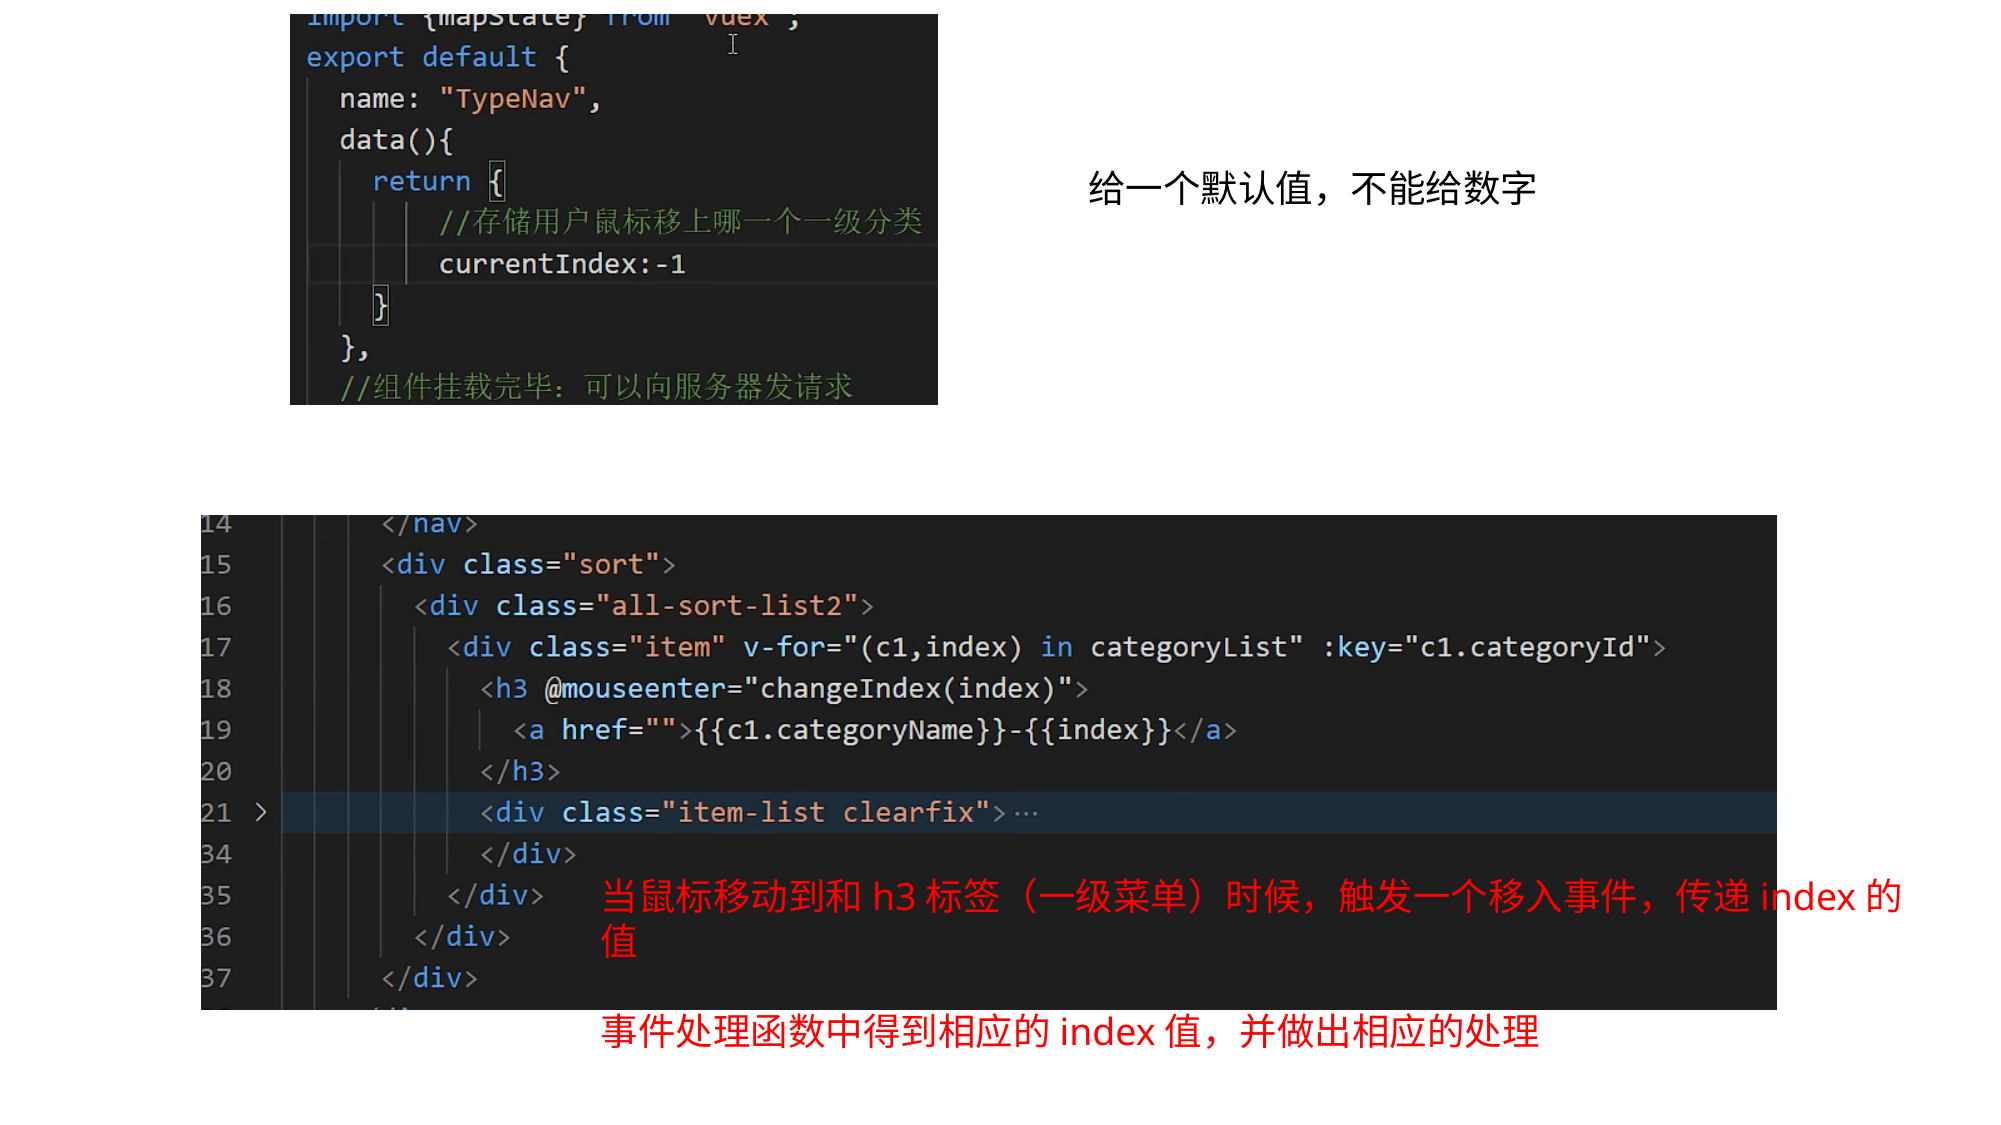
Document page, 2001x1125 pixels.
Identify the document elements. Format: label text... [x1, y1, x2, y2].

text_box 当鼠标移动到和h3标签（一级菜单）时候，触发一个移入事件，传递index的值 事件处理函数中得到相应的index值，并做出相应的处理 [585, 865, 1932, 1061]
picture [201, 515, 1777, 1010]
text_box 给一个默认值，不能给数字 [1073, 157, 1885, 263]
picture [290, 14, 938, 405]
